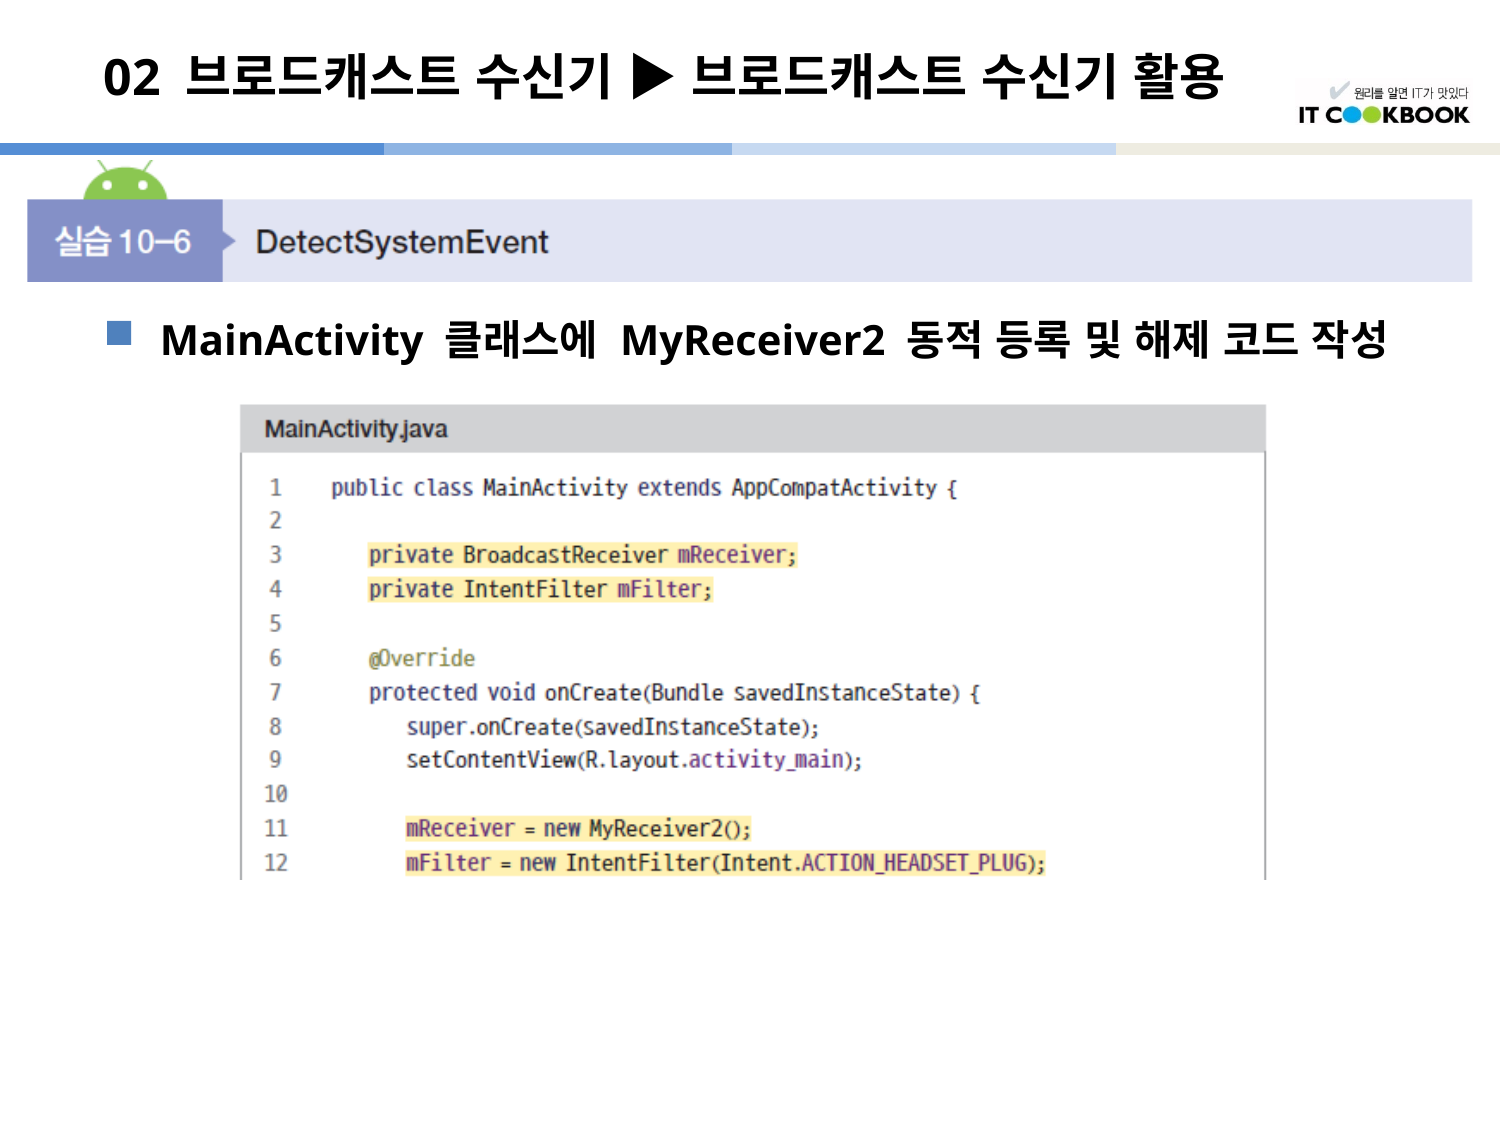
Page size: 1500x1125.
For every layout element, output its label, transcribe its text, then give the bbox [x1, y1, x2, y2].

picture [26, 160, 1474, 282]
title 02 브로드캐스트 수신기 ▶ 브로드캐스트 수신기 활용 [88, 30, 1436, 121]
picture [225, 398, 1275, 880]
list MainActivity 클래스에 MyReceiver2 동적 등록 및 해제 코드 작성 [88, 288, 1474, 1083]
picture [1295, 78, 1473, 125]
